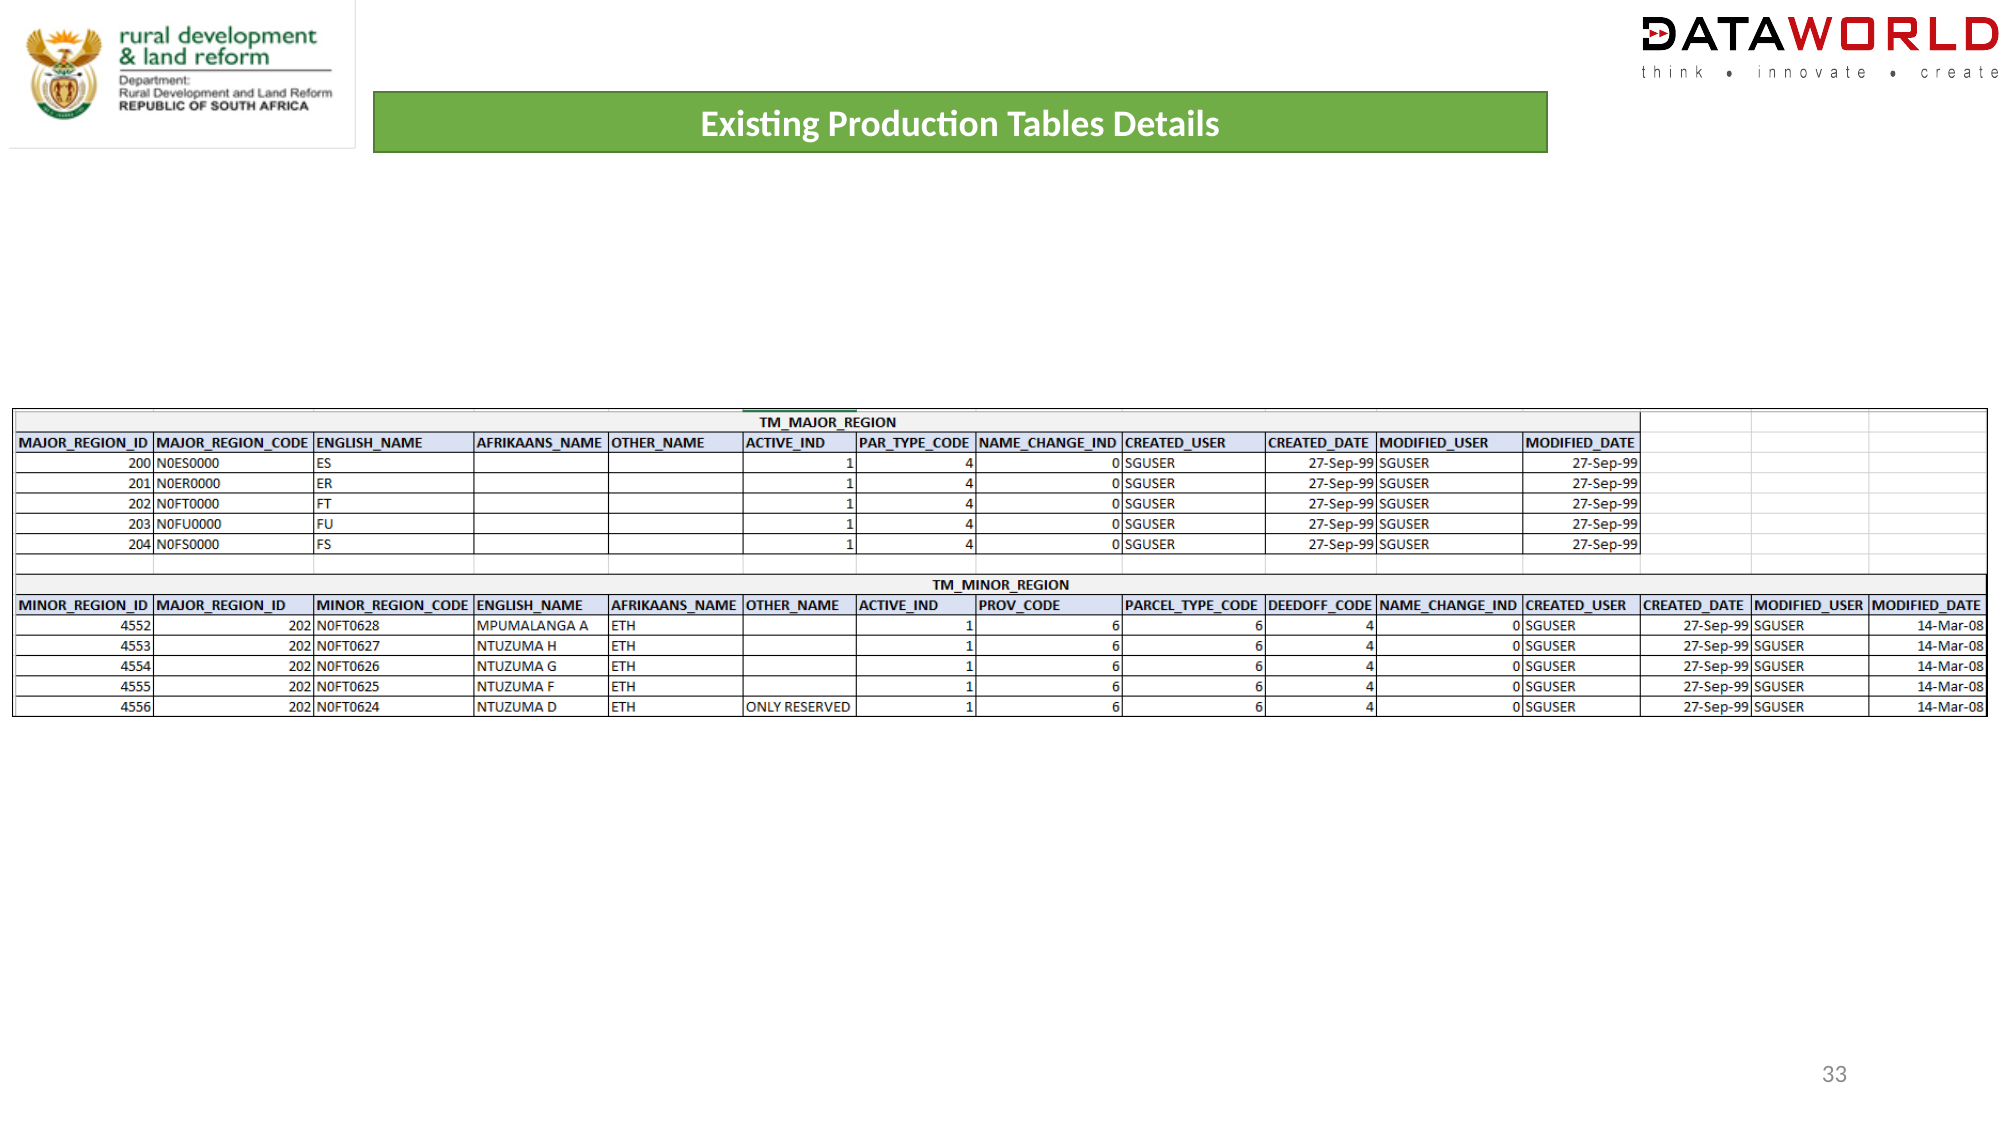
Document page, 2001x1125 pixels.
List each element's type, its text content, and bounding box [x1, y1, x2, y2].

picture [9, 0, 357, 150]
picture [1640, 17, 2000, 82]
slide_number 33 [1412, 1042, 1863, 1103]
text_box Existing Production Tables Details [373, 91, 1548, 153]
picture [12, 408, 1988, 717]
